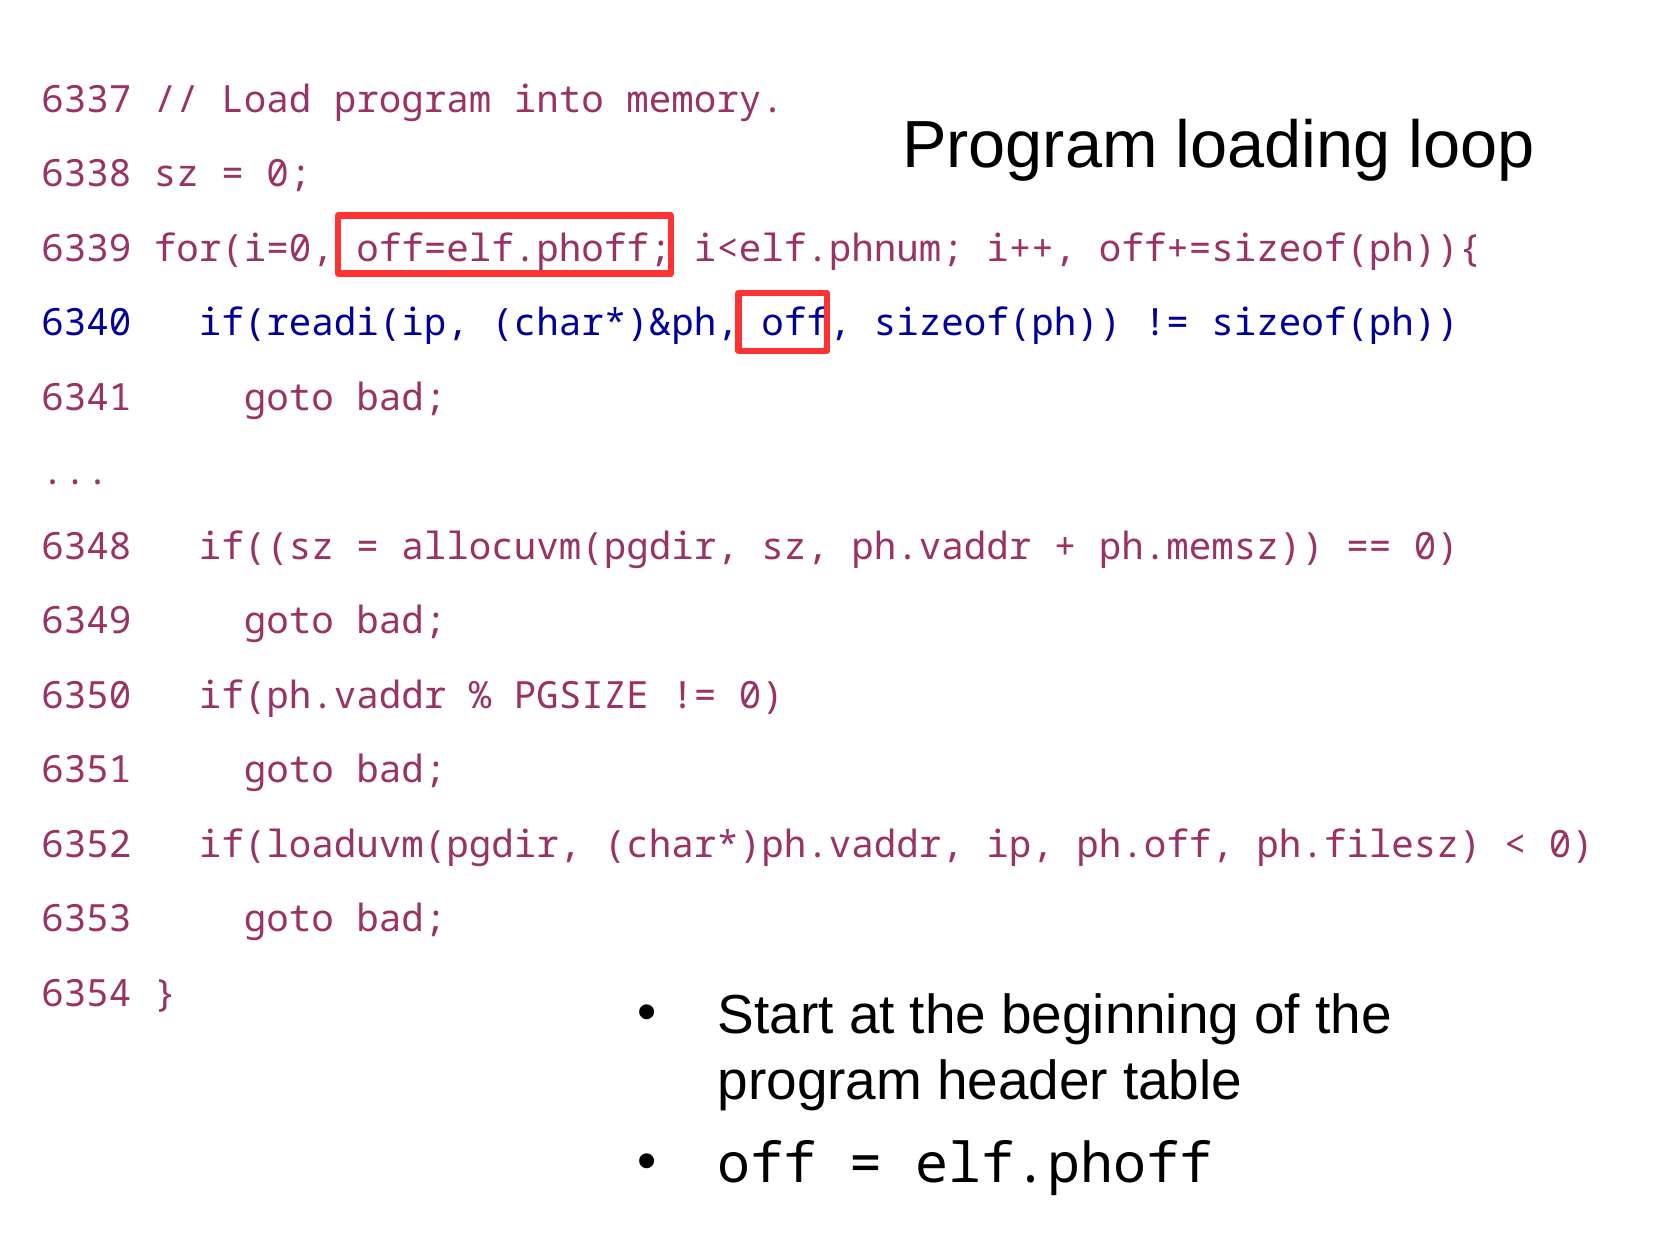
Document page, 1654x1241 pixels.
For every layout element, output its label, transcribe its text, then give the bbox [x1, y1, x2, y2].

list Start at the beginning of the program header table off = elf.phoff [637, 978, 1530, 1200]
title Program loading loop [825, 37, 1613, 245]
list 6337 // Load program into memory. 6338 sz = 0; 6339 for(i=0, off=elf.phoff; i<elf.phnum; i++, off+=sizeof(ph)){ 6340 if(readi(ip, (char*)&ph, off, sizeof(ph)) != sizeof(ph)) 6341 goto bad; ... 6348 if((sz = allocuvm(pgdir, sz, ph.vaddr + ph.memsz)) == 0) 6349 goto bad; 6350 if(ph.vaddr % PGSIZE != 0) 6351 goto bad; 6352 if(loaduvm(pgdir, (char*)ph.vaddr, ip, ph.off, ph.filesz) < 0) 6353 goto bad; 6354 } [41, 75, 1613, 1163]
text_box [738, 292, 827, 351]
text_box [337, 215, 671, 274]
